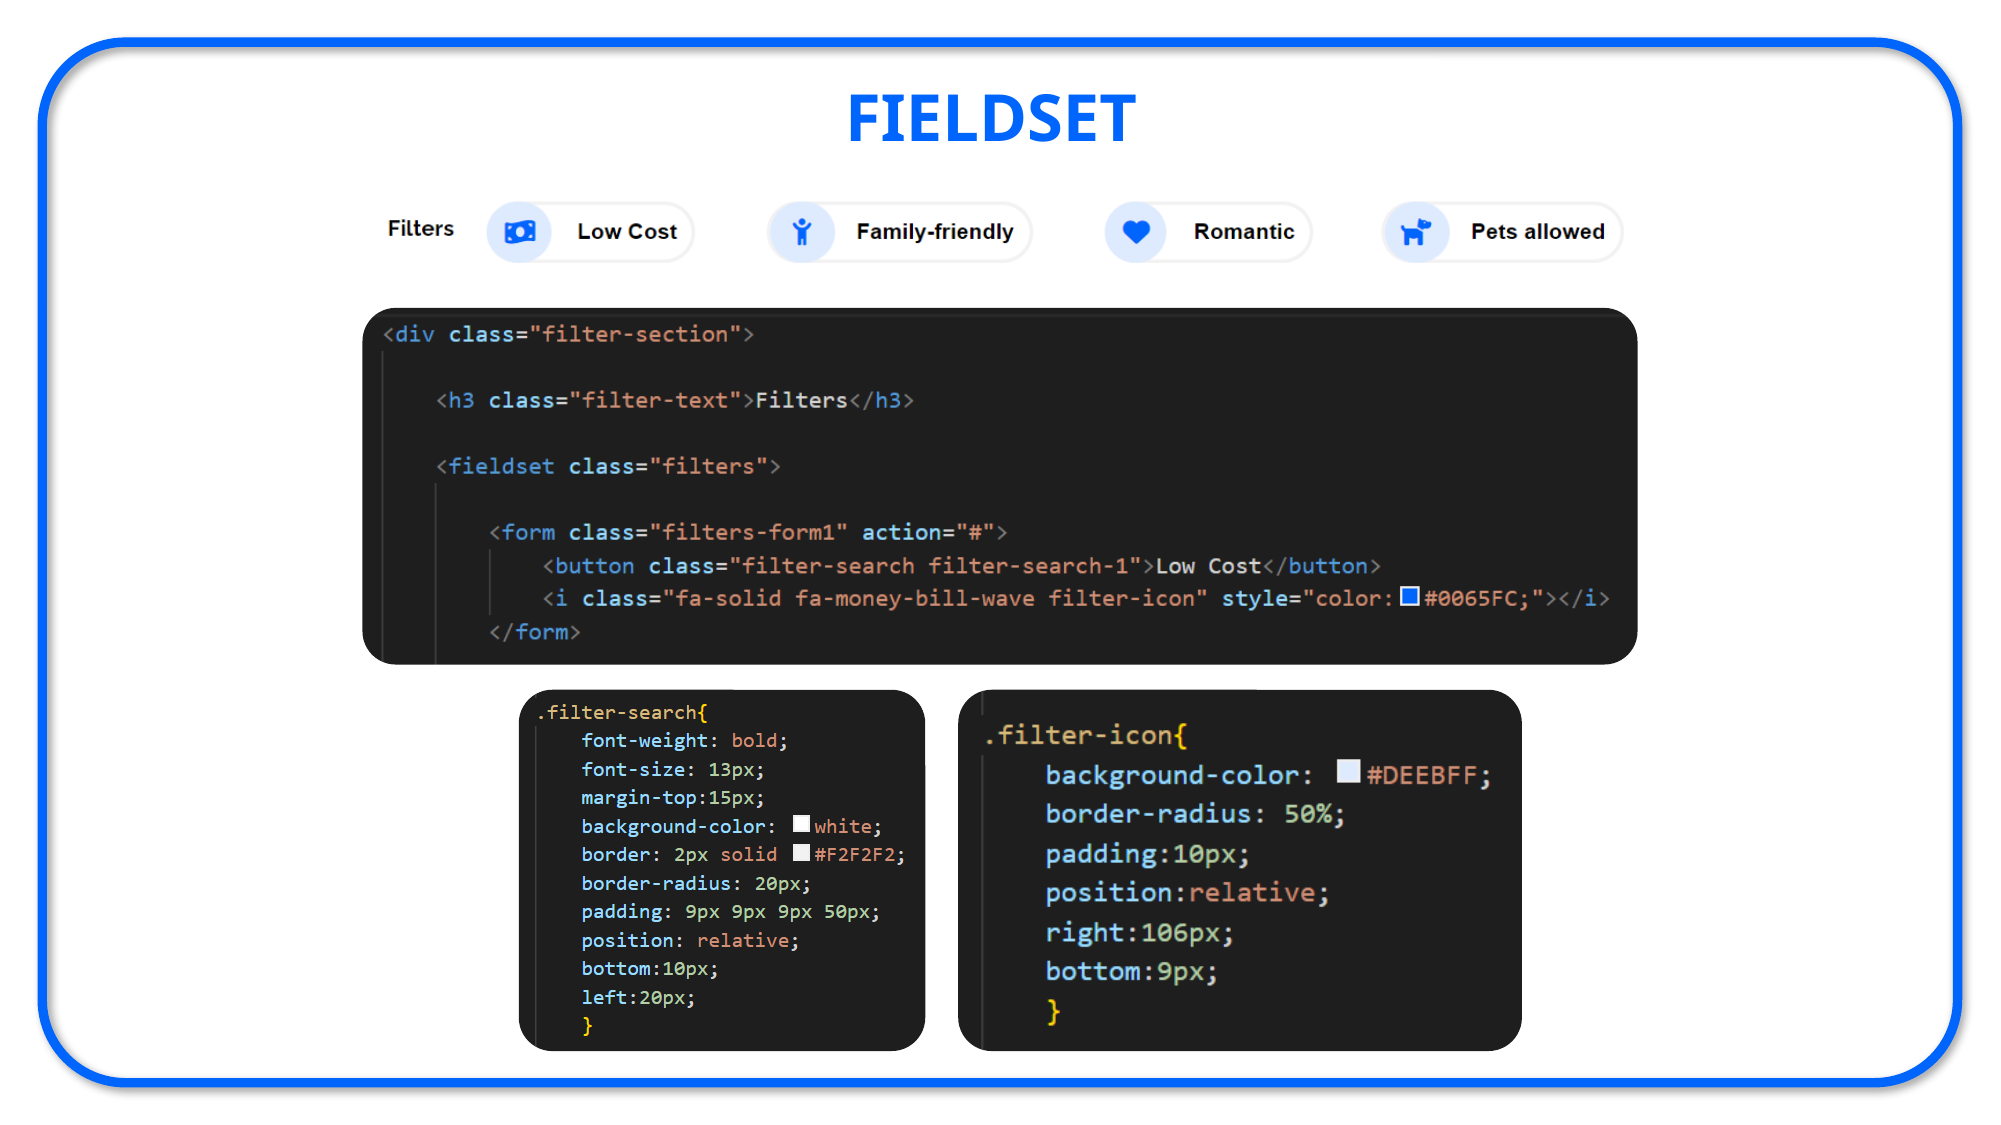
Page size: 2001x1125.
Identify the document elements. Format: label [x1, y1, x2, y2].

picture [362, 307, 1638, 665]
picture [958, 689, 1522, 1052]
picture [371, 183, 1629, 283]
text_box [41, 41, 1959, 1084]
picture [518, 689, 926, 1052]
